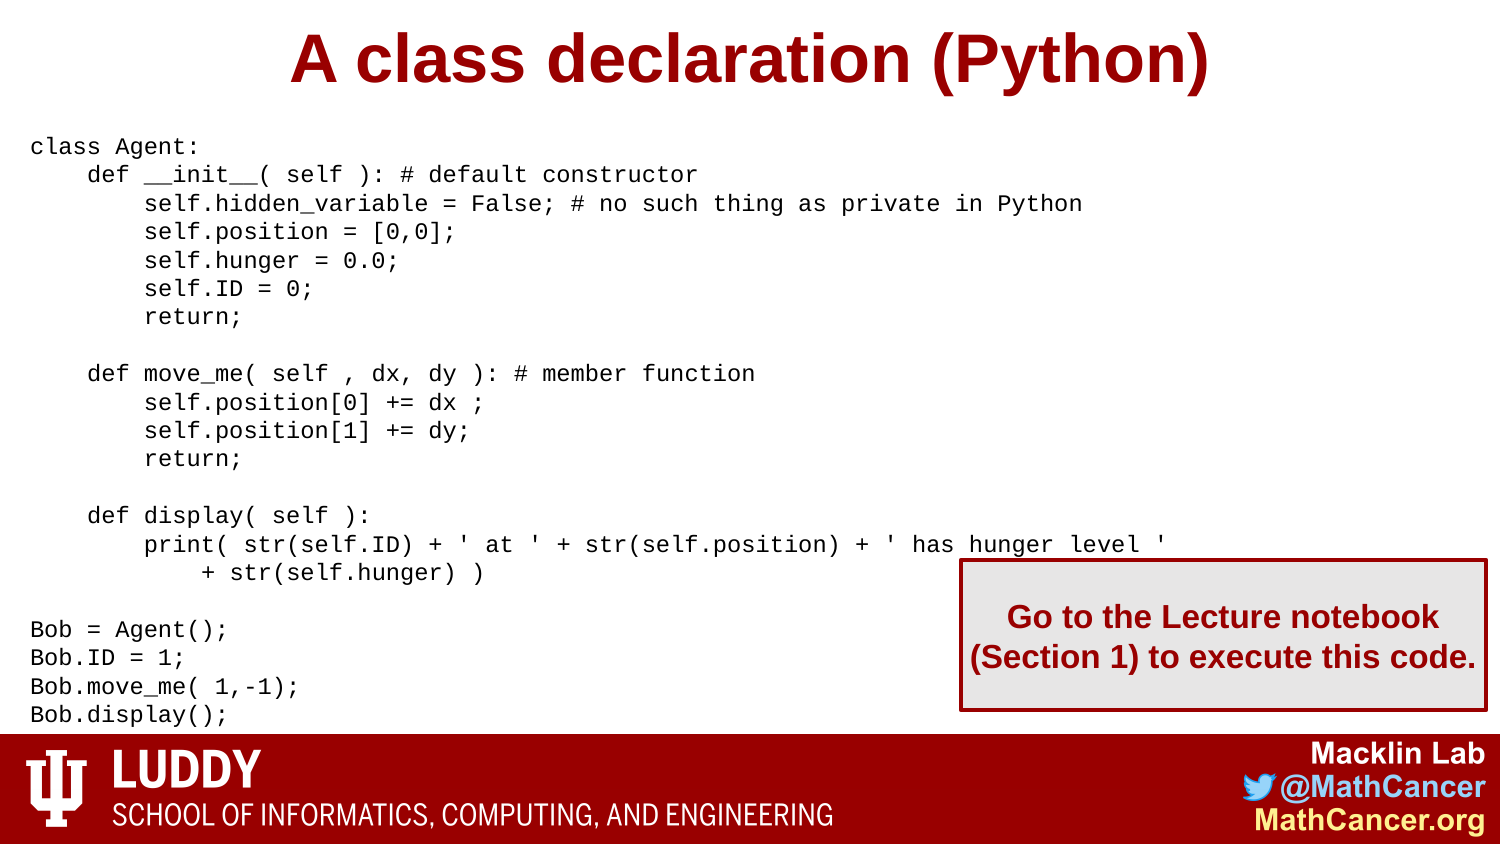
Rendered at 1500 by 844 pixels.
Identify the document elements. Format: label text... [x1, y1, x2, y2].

title A class declaration (Python) [0, 0, 1500, 121]
picture [0, 739, 1500, 844]
text_box Go to the Lecture notebook (Section 1) to execute this code. [961, 560, 1487, 710]
list class Agent: def __init__( self ): # default constructor self.hidden_variable = False; # no such thing as private in Python self.position = [0,0]; self.hunger = 0.0; self.ID = 0; return; def move_me( self , dx, dy ): # member function self.position[0] += dx ; self.position[1] += dy; return; def display( self ): print( str(self.ID) + ' at ' + str(self.position) + ' has hunger level ' + str(self.hunger) ) Bob = Agent(); Bob.ID = 1; Bob.move_me( 1,-1); Bob.display(); [0, 123, 1500, 739]
